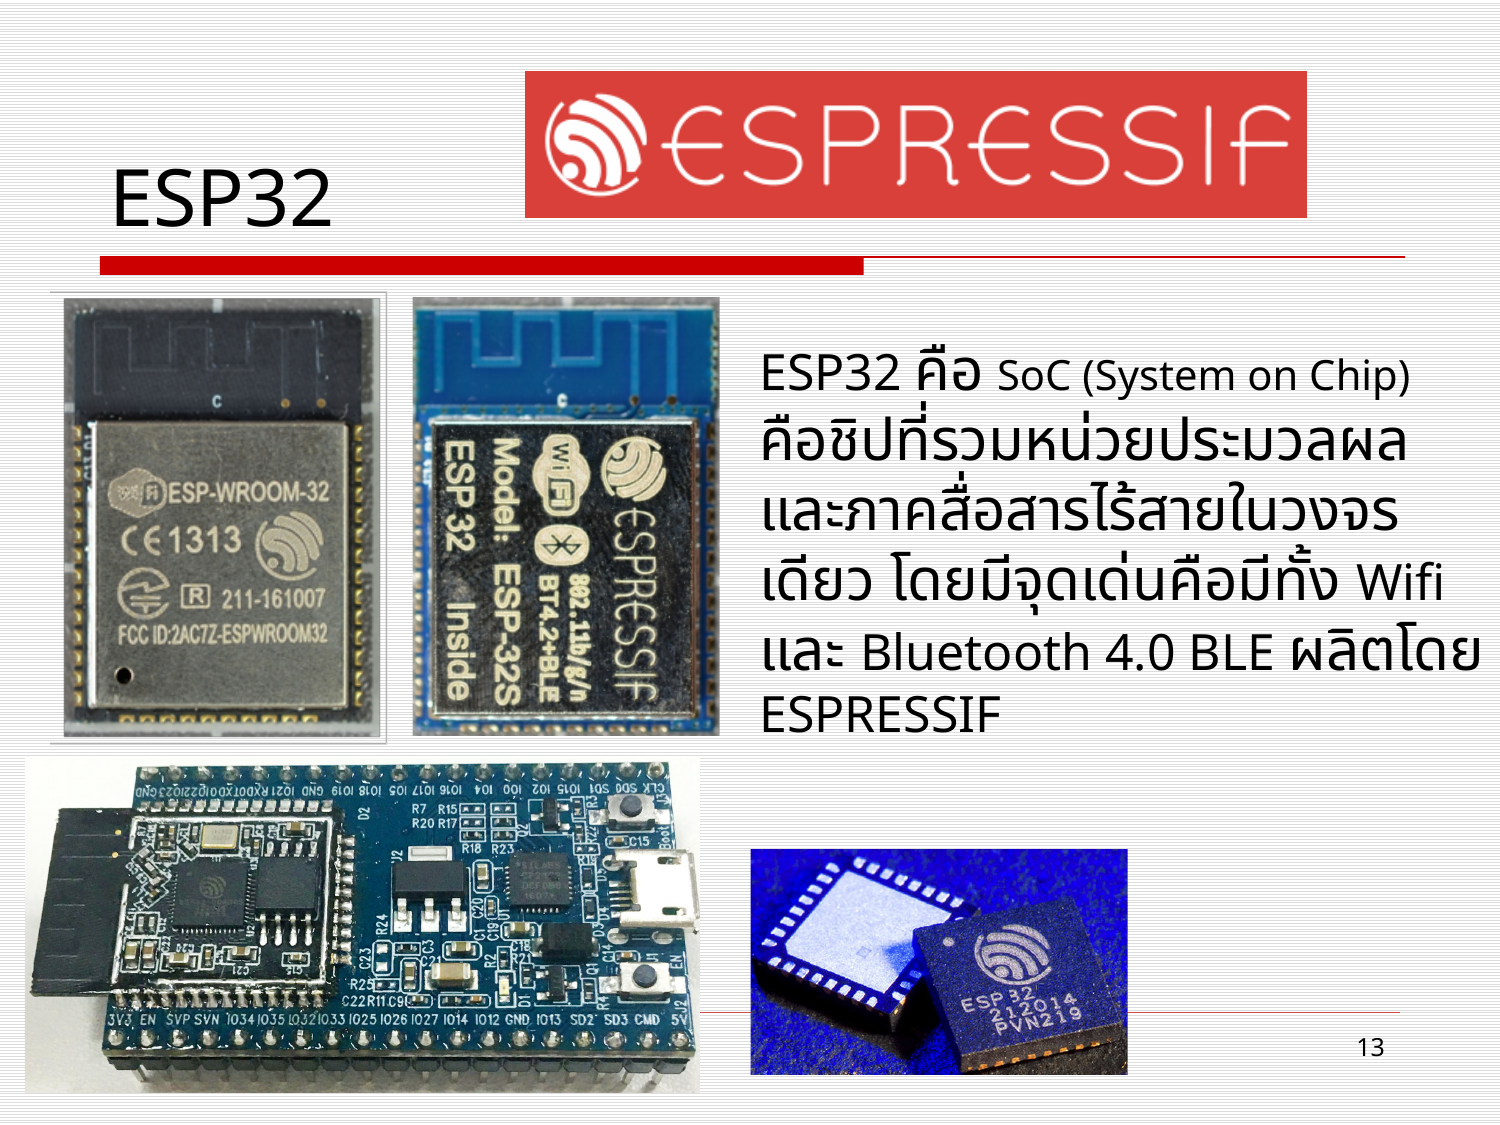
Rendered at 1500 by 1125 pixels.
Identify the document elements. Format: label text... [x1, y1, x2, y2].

picture [524, 71, 1307, 218]
slide_number 13 [1074, 1024, 1400, 1103]
text_box ESP32 คือ SoC (System on Chip) คือชิปที่รวมหน่วยประมวลผลและภาคสื่อสารไร้สายในวงจรเดียว โดยมีจุดเด่นคือมีทั้ง Wifi และ Bluetooth 4.0 BLE ผลิตโดย ESPRESSIF [744, 324, 1500, 963]
picture [49, 291, 785, 746]
picture [750, 849, 1128, 1076]
picture [24, 758, 701, 1093]
title ESP32 [94, 50, 1407, 250]
